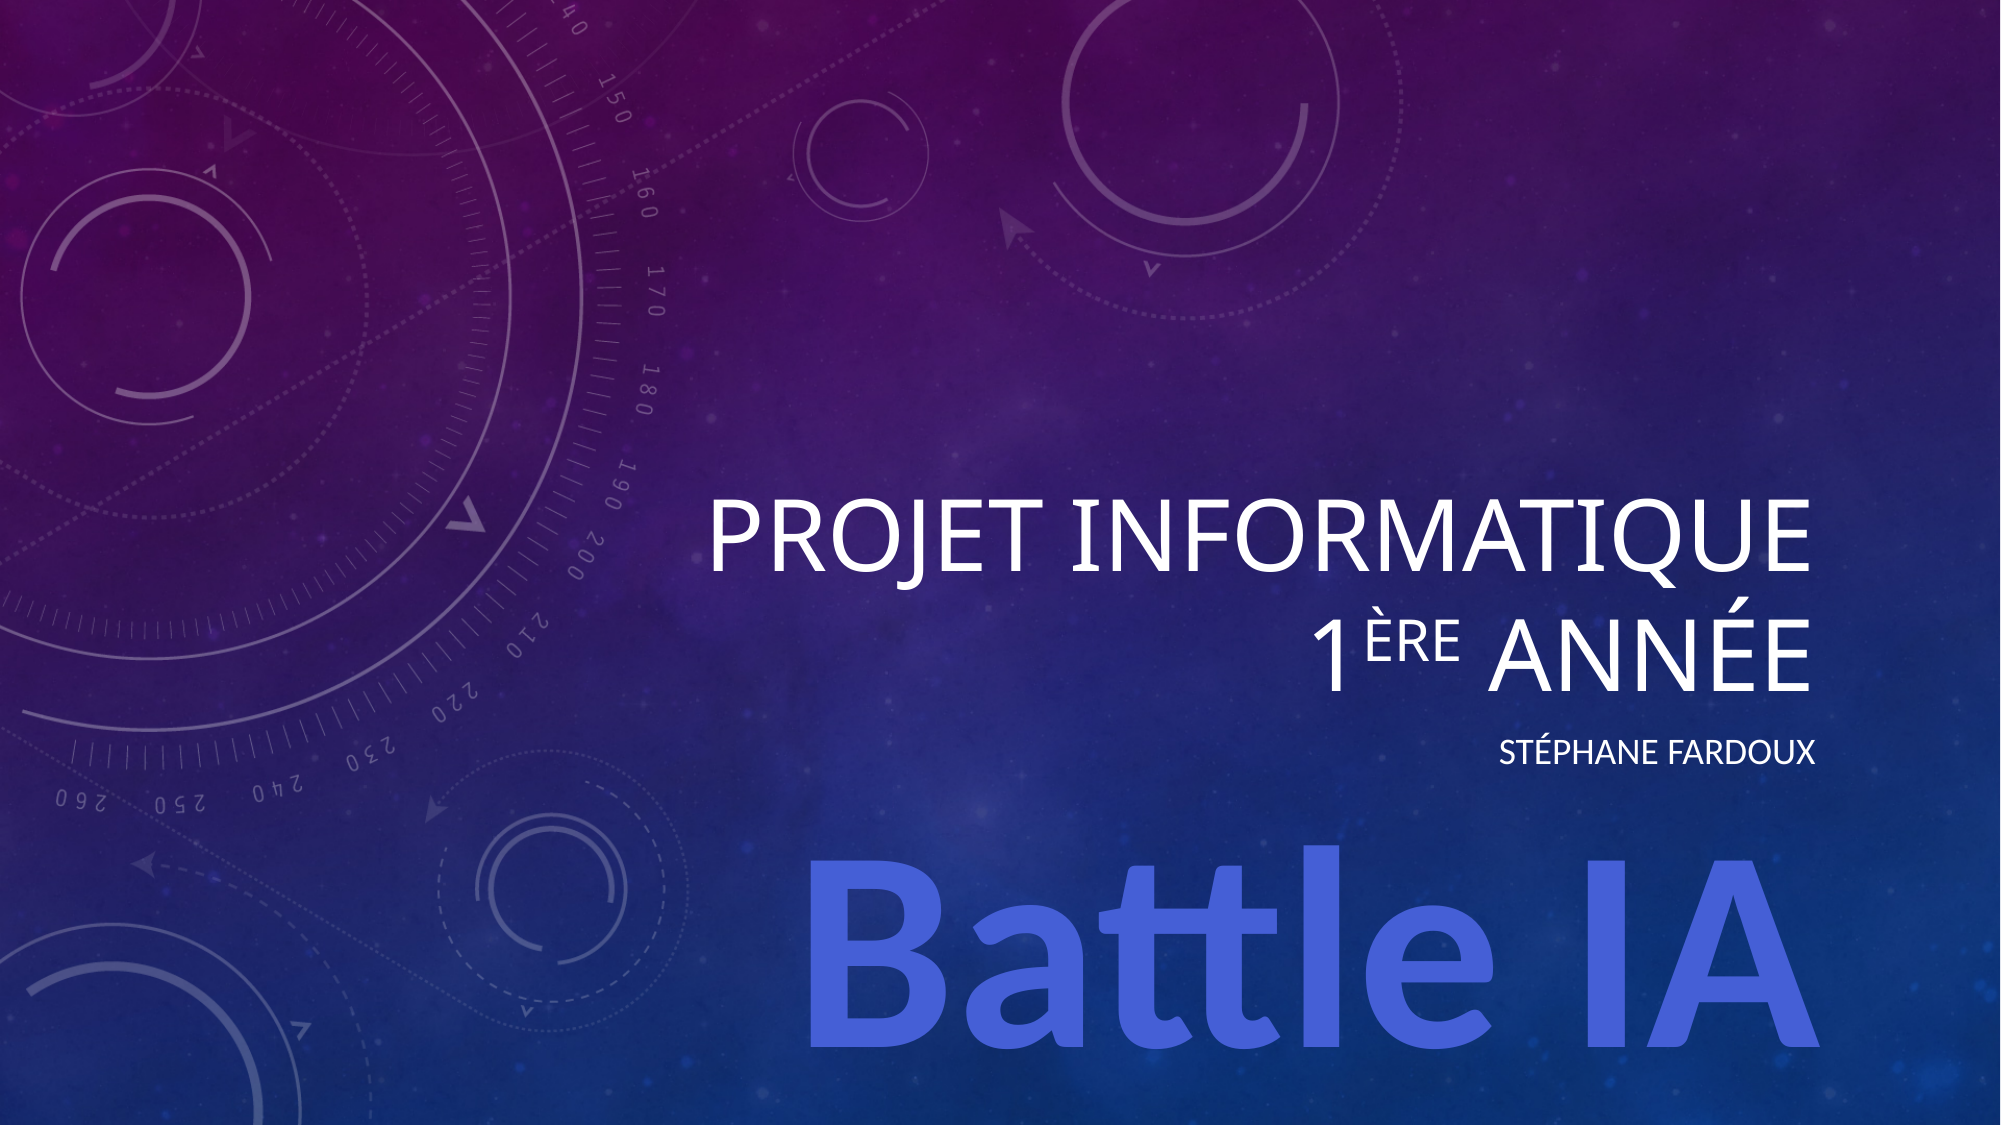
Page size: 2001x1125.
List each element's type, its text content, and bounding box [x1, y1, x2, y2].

subtitle Stéphane Fardoux [650, 719, 1831, 950]
title Projet Informatique 1ère année [650, 322, 1831, 719]
text_box Battle IA [779, 752, 1838, 1113]
picture [0, 0, 2001, 1125]
